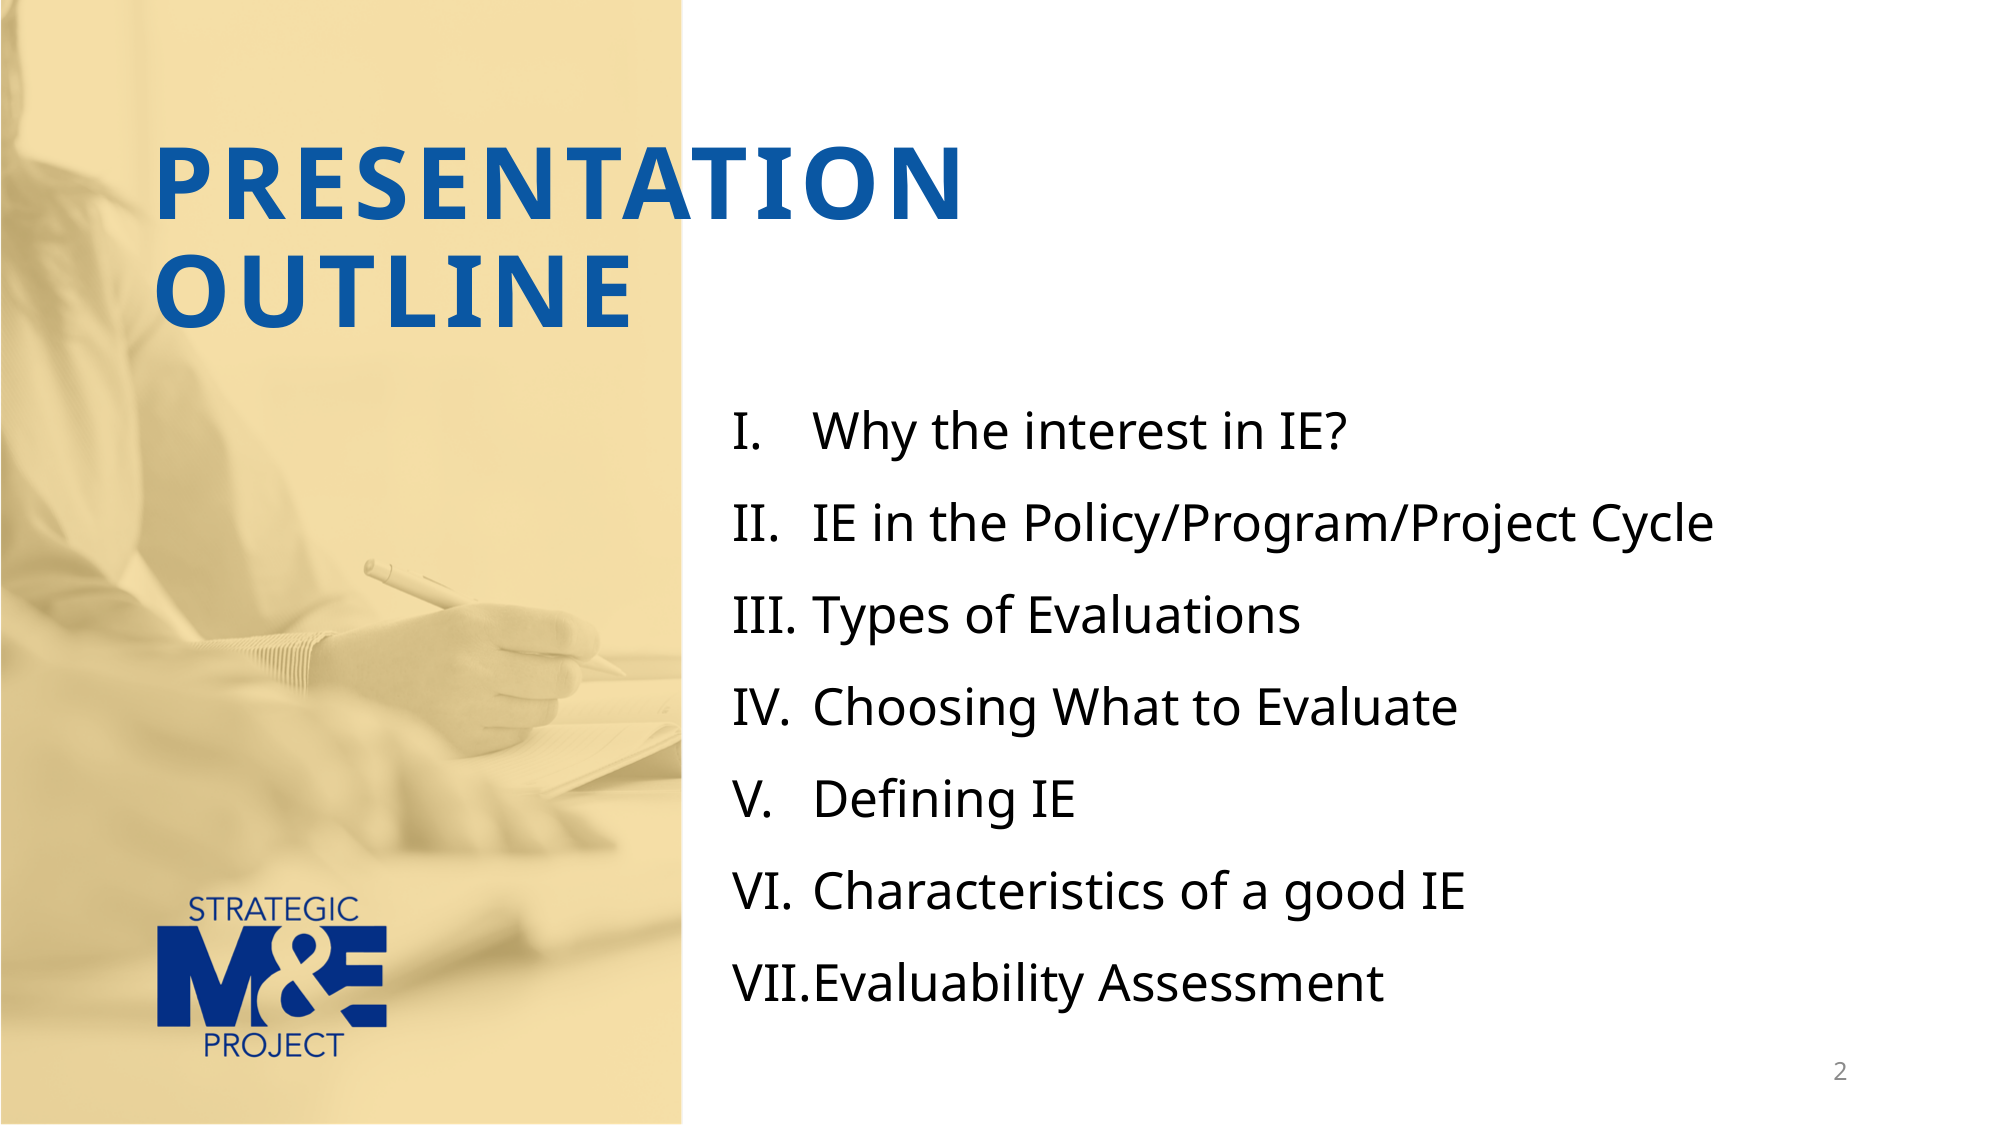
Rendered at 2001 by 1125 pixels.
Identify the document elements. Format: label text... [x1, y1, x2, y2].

list Why the interest in IE? IE in the Policy/Program/Project Cycle Types of Evaluations Choosing What to Evaluate Defining IE Characteristics of a good IE Evaluability Assessment [717, 378, 1863, 1021]
title PRESENTATION OUTLINE [136, 126, 1338, 346]
slide_number 2 [1412, 1042, 1863, 1103]
picture [0, 0, 2001, 1125]
